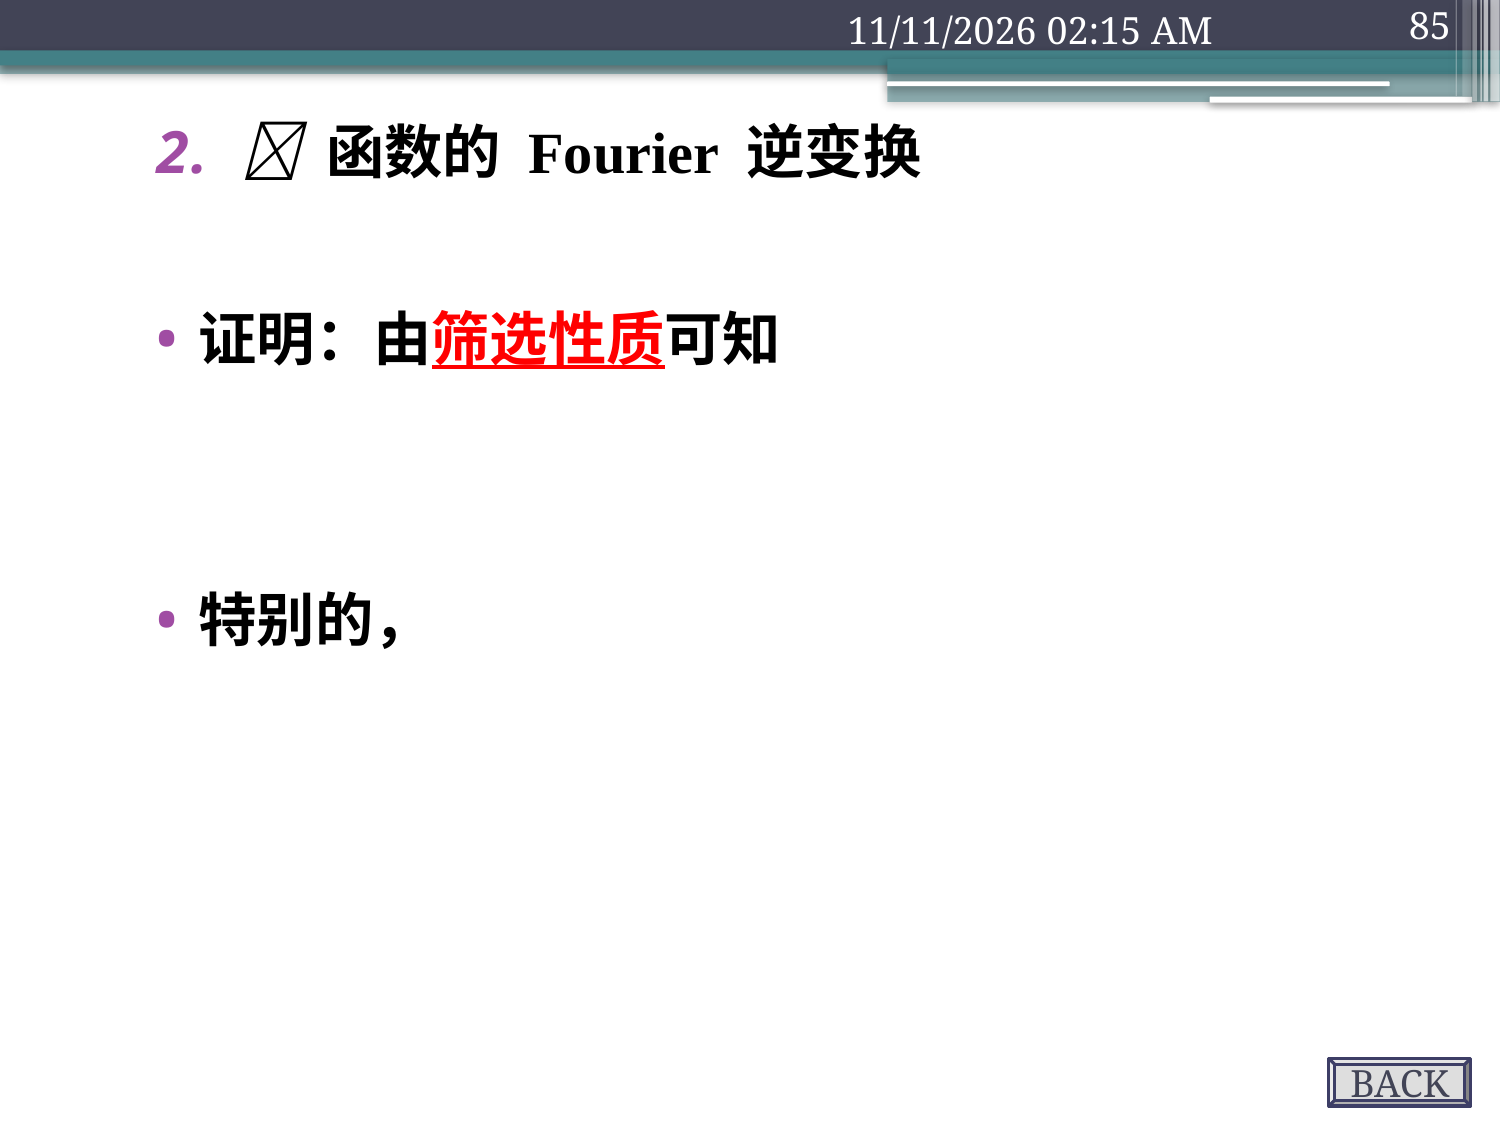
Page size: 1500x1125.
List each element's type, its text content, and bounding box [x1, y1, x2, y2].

text_box BACK [1327, 1057, 1472, 1108]
slide_number 85 [1269, 1, 1466, 61]
text_box [429, 360, 669, 434]
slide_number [832, 1, 1269, 20]
